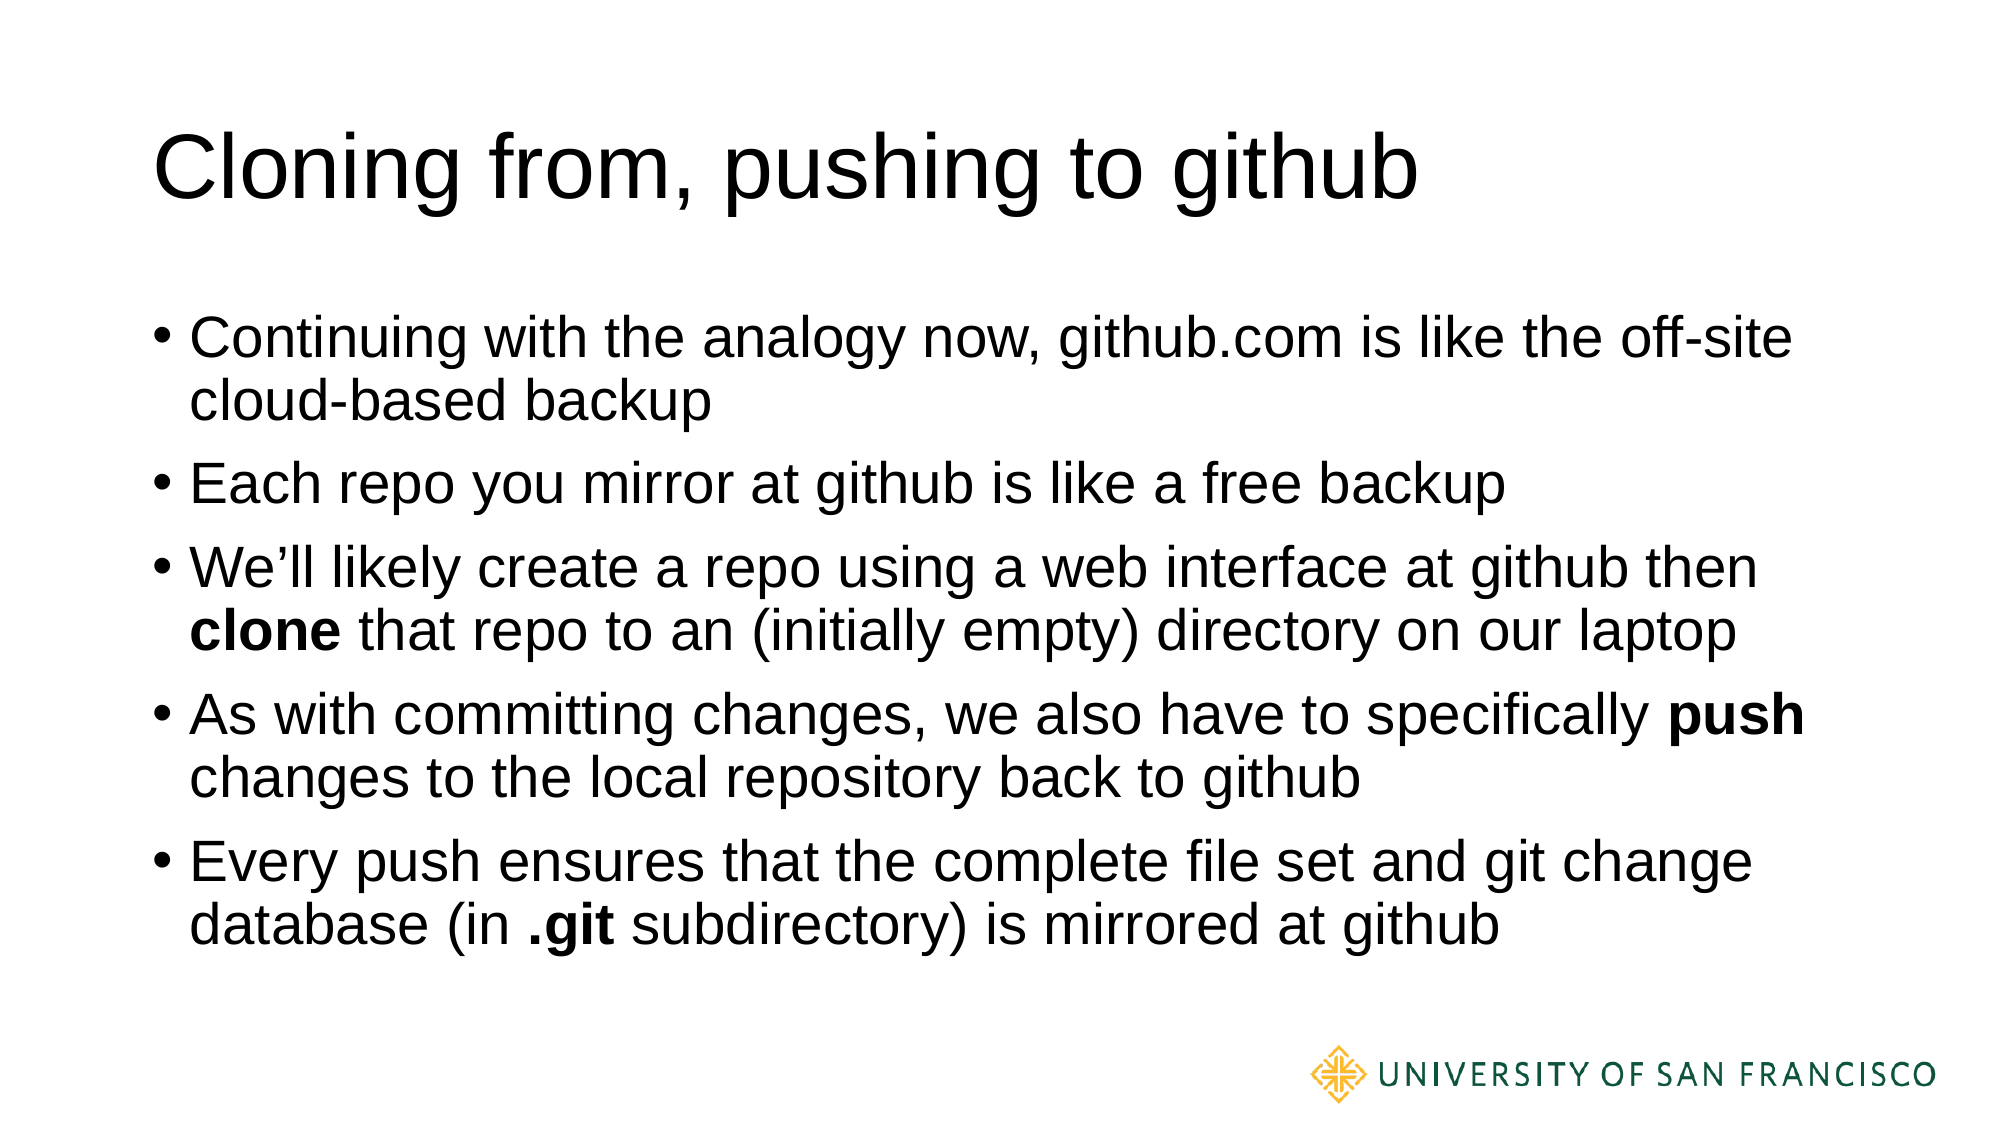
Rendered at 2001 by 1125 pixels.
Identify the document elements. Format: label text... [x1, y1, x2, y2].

list Continuing with the analogy now, github.com is like the off-site cloud-based backup Each repo you mirror at github is like a free backup We’ll likely create a repo using a web interface at github then clone that repo to an (initially empty) directory on our laptop As with committing changes, we also have to specifically push changes to the local repository back to github Every push ensures that the complete file set and git change database (in .git subdirectory) is mirrored at github [137, 299, 1863, 1014]
title Cloning from, pushing to github [137, 59, 1863, 278]
